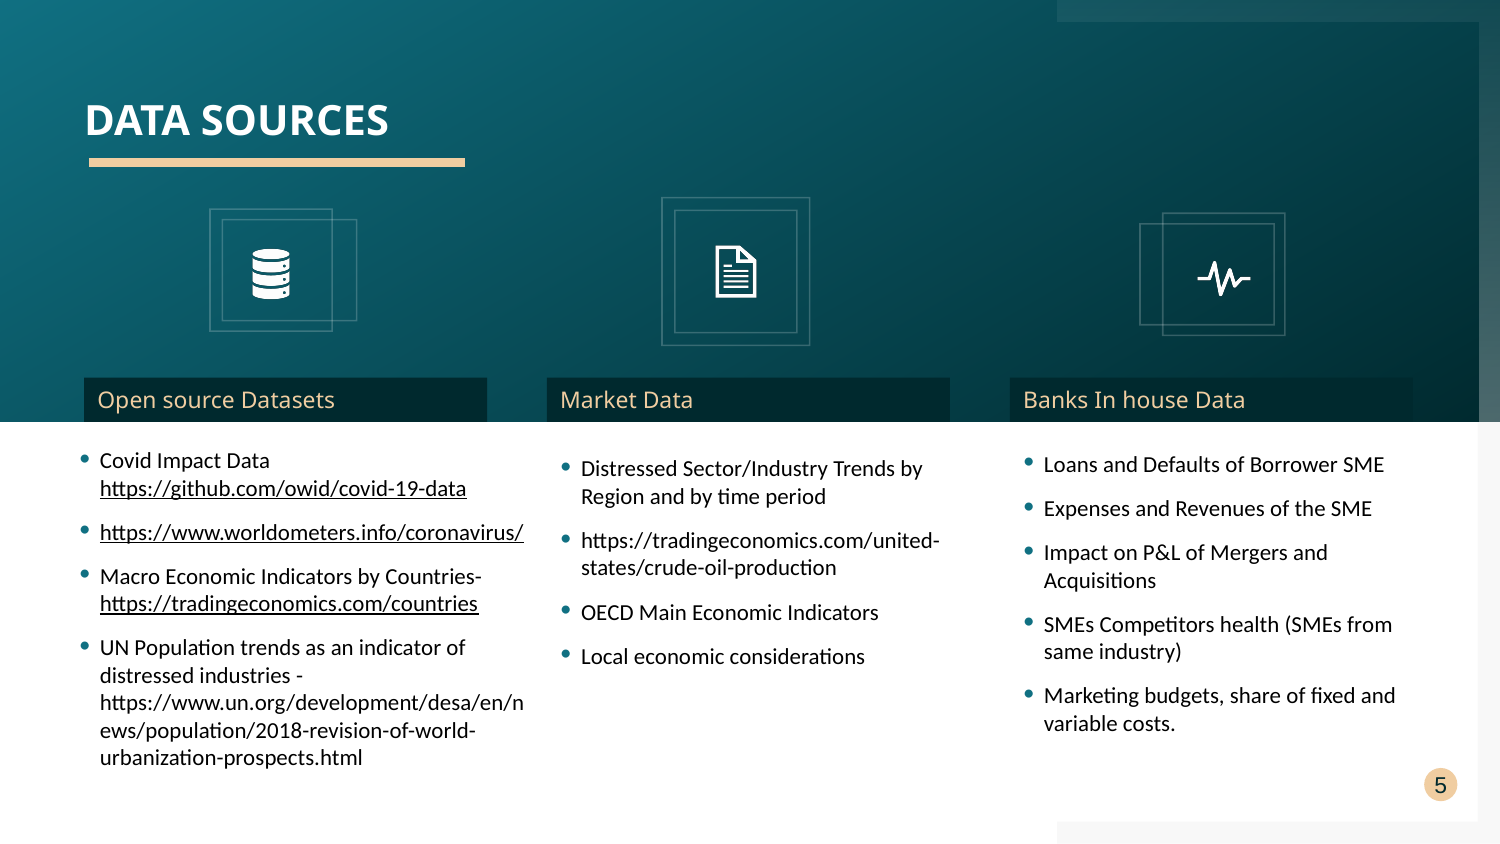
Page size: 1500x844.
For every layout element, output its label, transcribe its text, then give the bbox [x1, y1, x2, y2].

list Open source Datasets [84, 377, 488, 422]
list Loans and Defaults of Borrower SME Expenses and Revenues of the SME Impact on P&L of Mergers and Acquisitions SMEs Competitors health (SMEs from same industry) Marketing budgets, share of fixed and variable costs. [1009, 449, 1413, 768]
title DATA SOURCES [84, 99, 1015, 145]
list Covid Impact Data https://github.com/owid/covid-19-data https://www.worldometers.info/coronavirus/ Macro Economic Indicators by Countries- https://tradingeconomics.com/countries UN Population trends as an indicator of distressed industries - https://www.un.org/development/desa/en/news/population/2018-revision-of-world-urbanization-prospects.html [65, 401, 534, 819]
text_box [1139, 212, 1286, 336]
list Banks In house Data [1009, 377, 1413, 422]
slide_number 5 [1424, 767, 1458, 802]
list Market Data [546, 377, 950, 422]
list Distressed Sector/Industry Trends by Region and by time period https://tradingeconomics.com/united-states/crude-oil-production OECD Main Economic Indicators Local economic considerations [546, 453, 950, 730]
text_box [209, 208, 358, 332]
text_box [661, 197, 810, 346]
